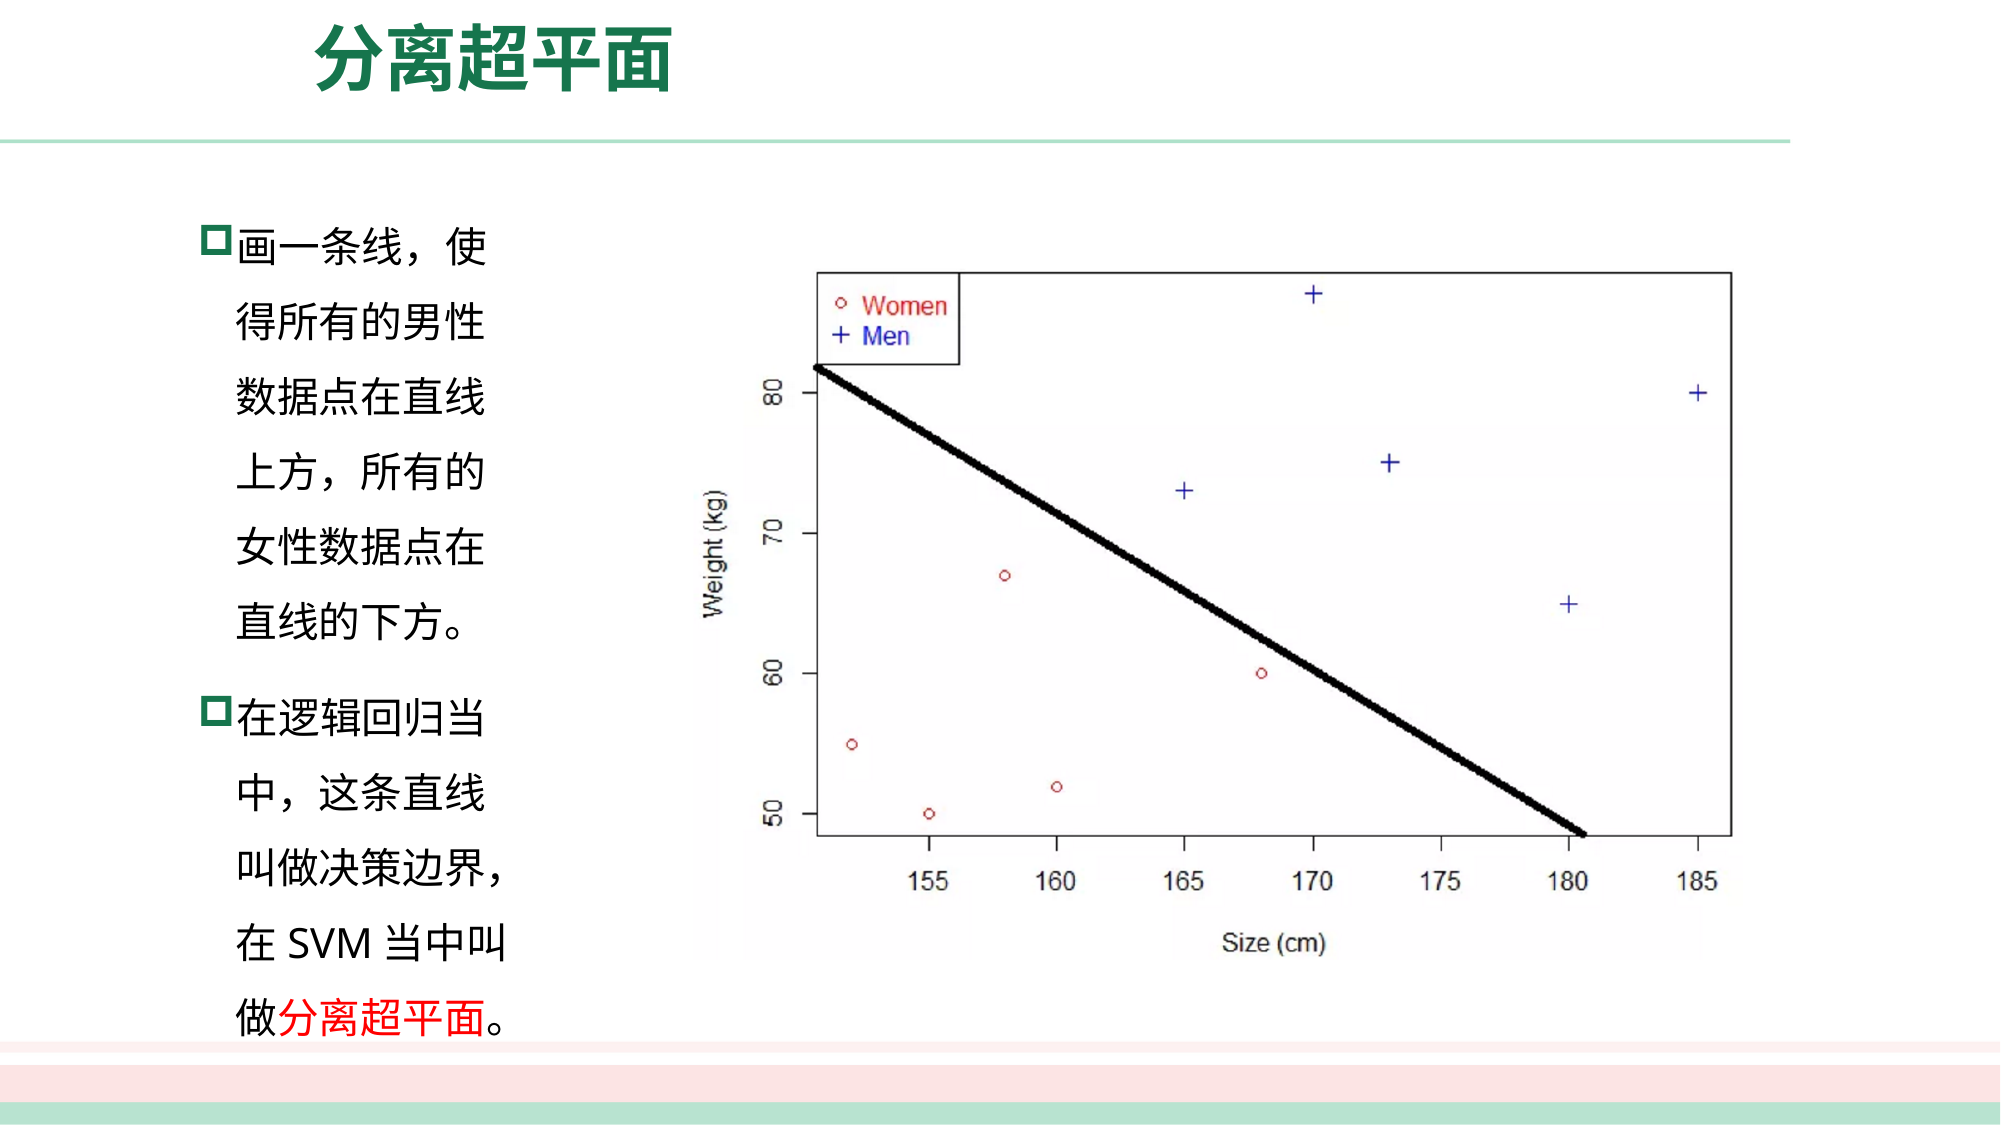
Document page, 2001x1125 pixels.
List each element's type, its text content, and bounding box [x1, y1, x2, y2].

title 分离超平面 [297, 15, 1591, 109]
picture [0, 0, 2001, 1125]
list 画一条线，使得所有的男性数据点在直线上方，所有的女性数据点在直线的下方。 在逻辑回归当中，这条直线叫做决策边界，在SVM当中叫做分离超平面。 [183, 187, 543, 960]
